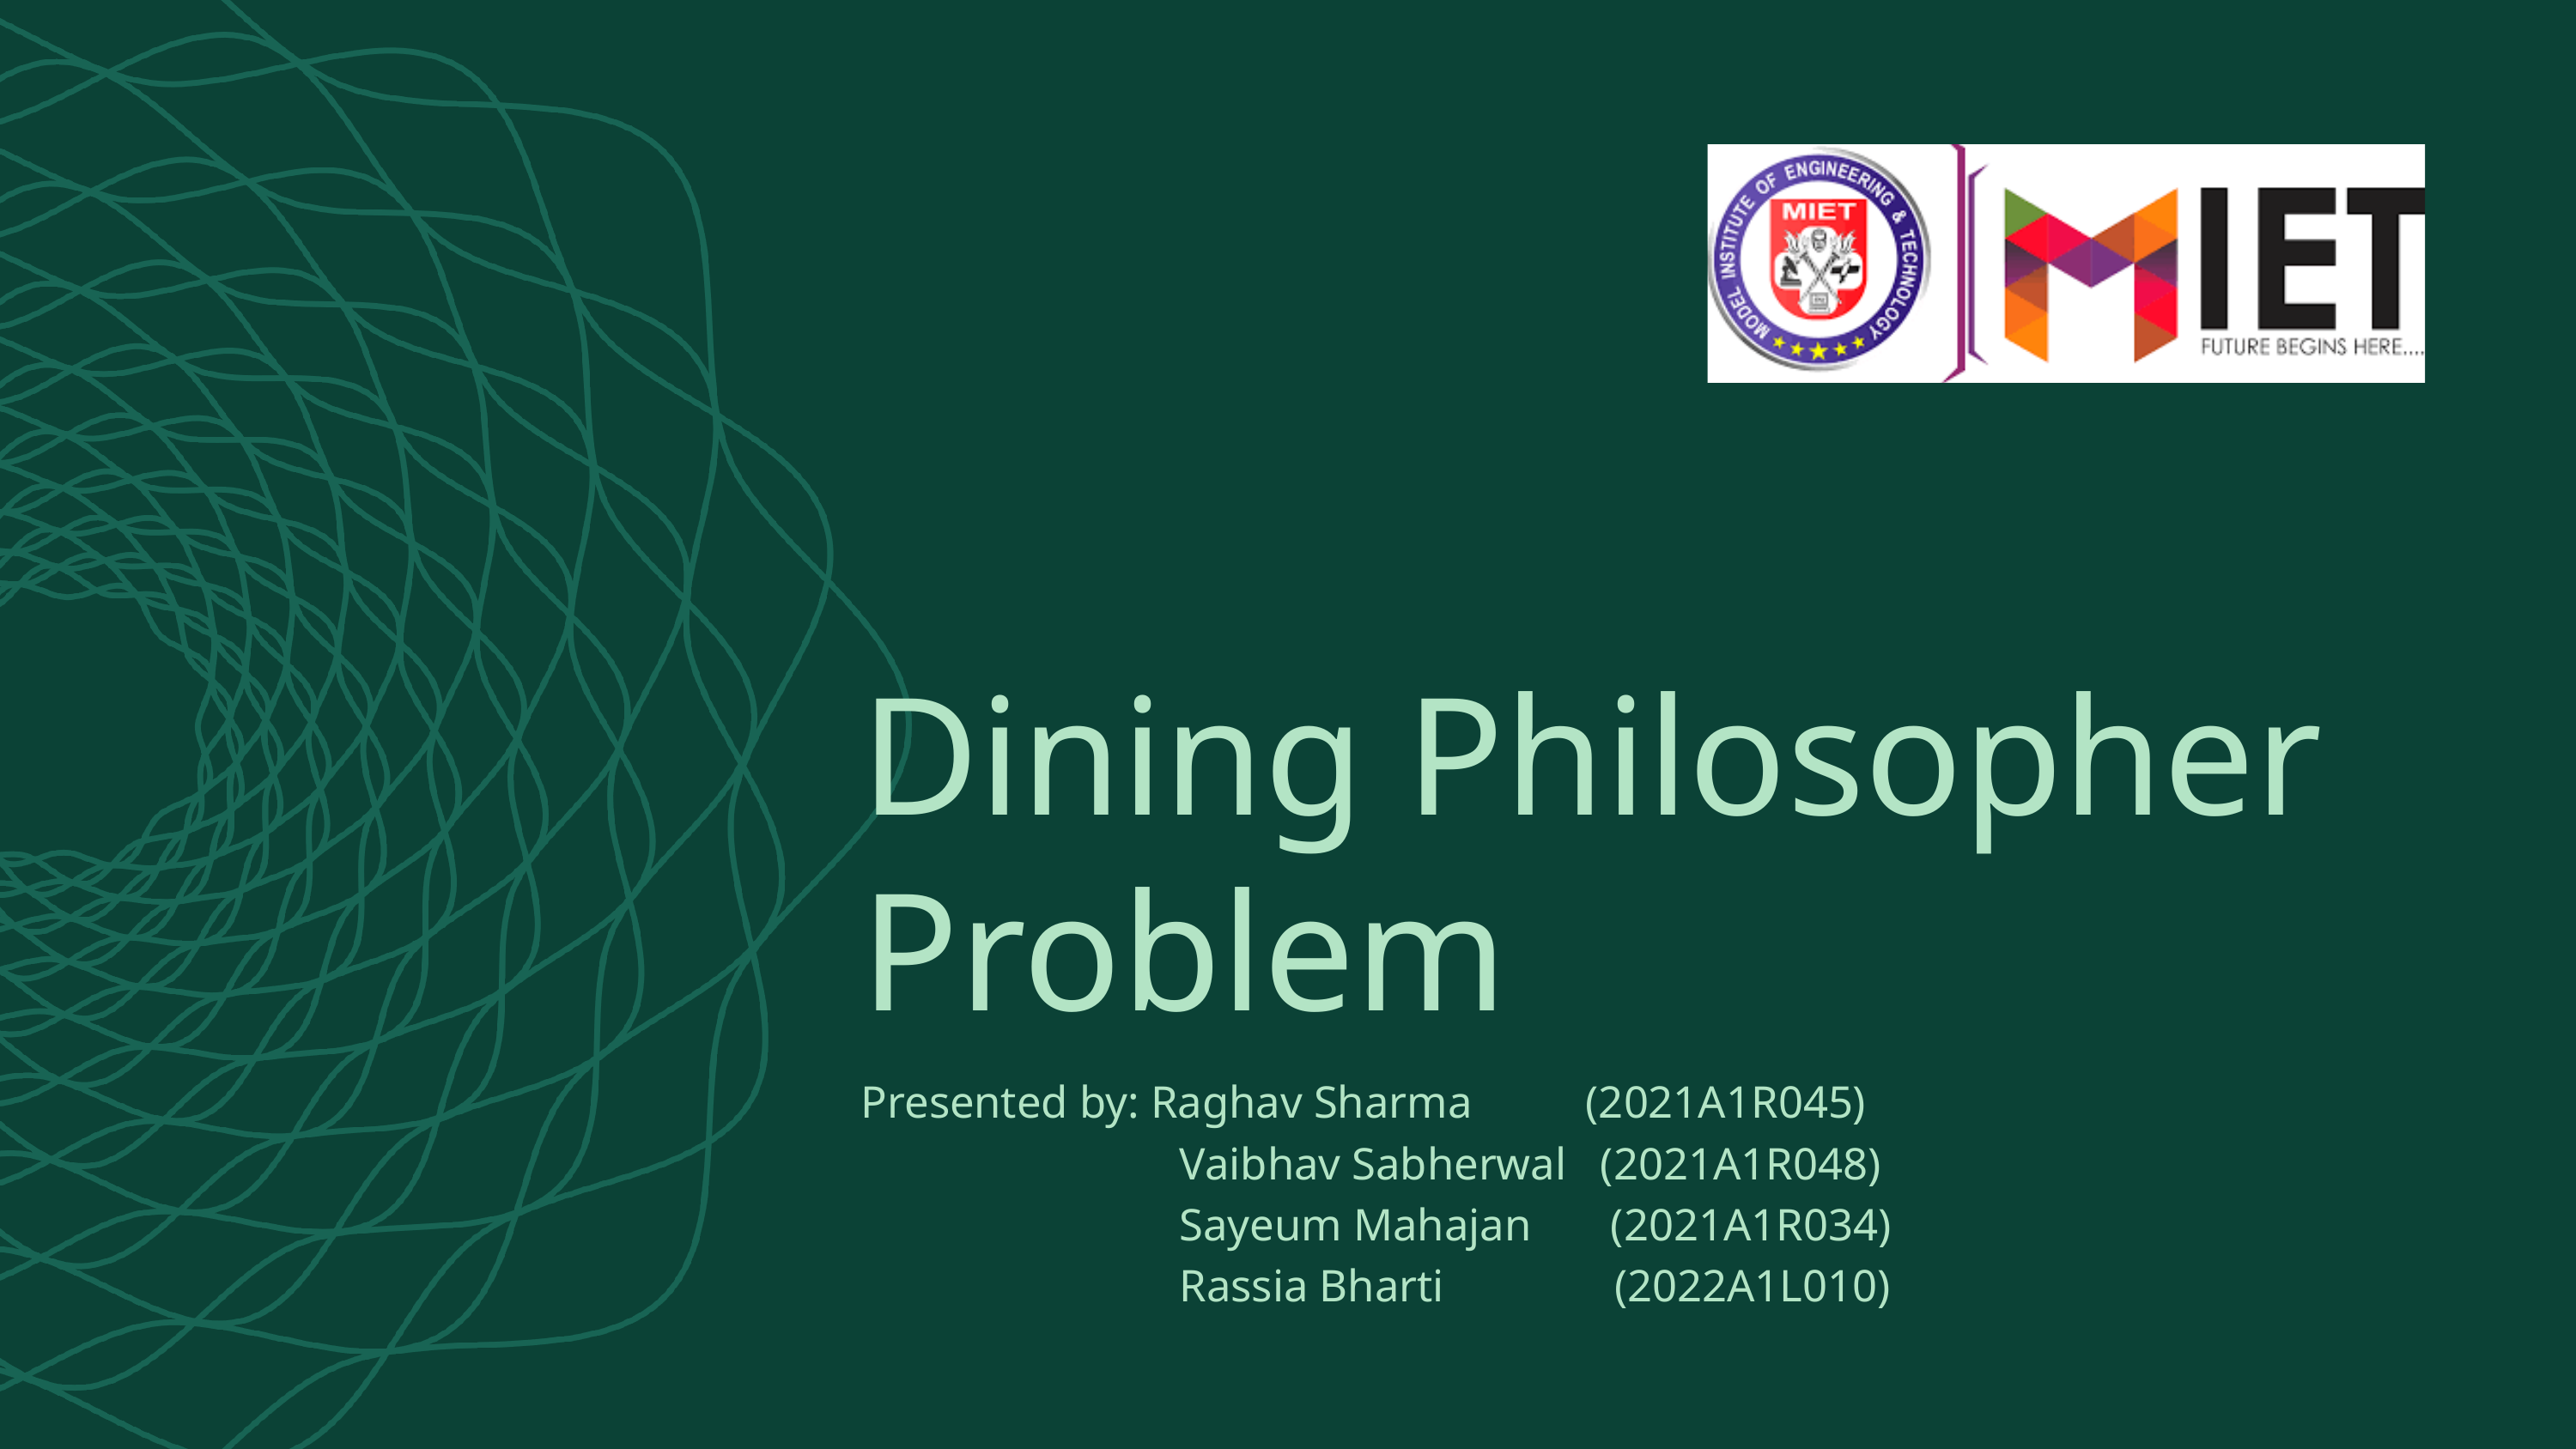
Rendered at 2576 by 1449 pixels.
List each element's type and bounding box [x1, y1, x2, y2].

text_box [860, 654, 2555, 1304]
picture [0, 0, 912, 1449]
picture [1707, 144, 2426, 383]
